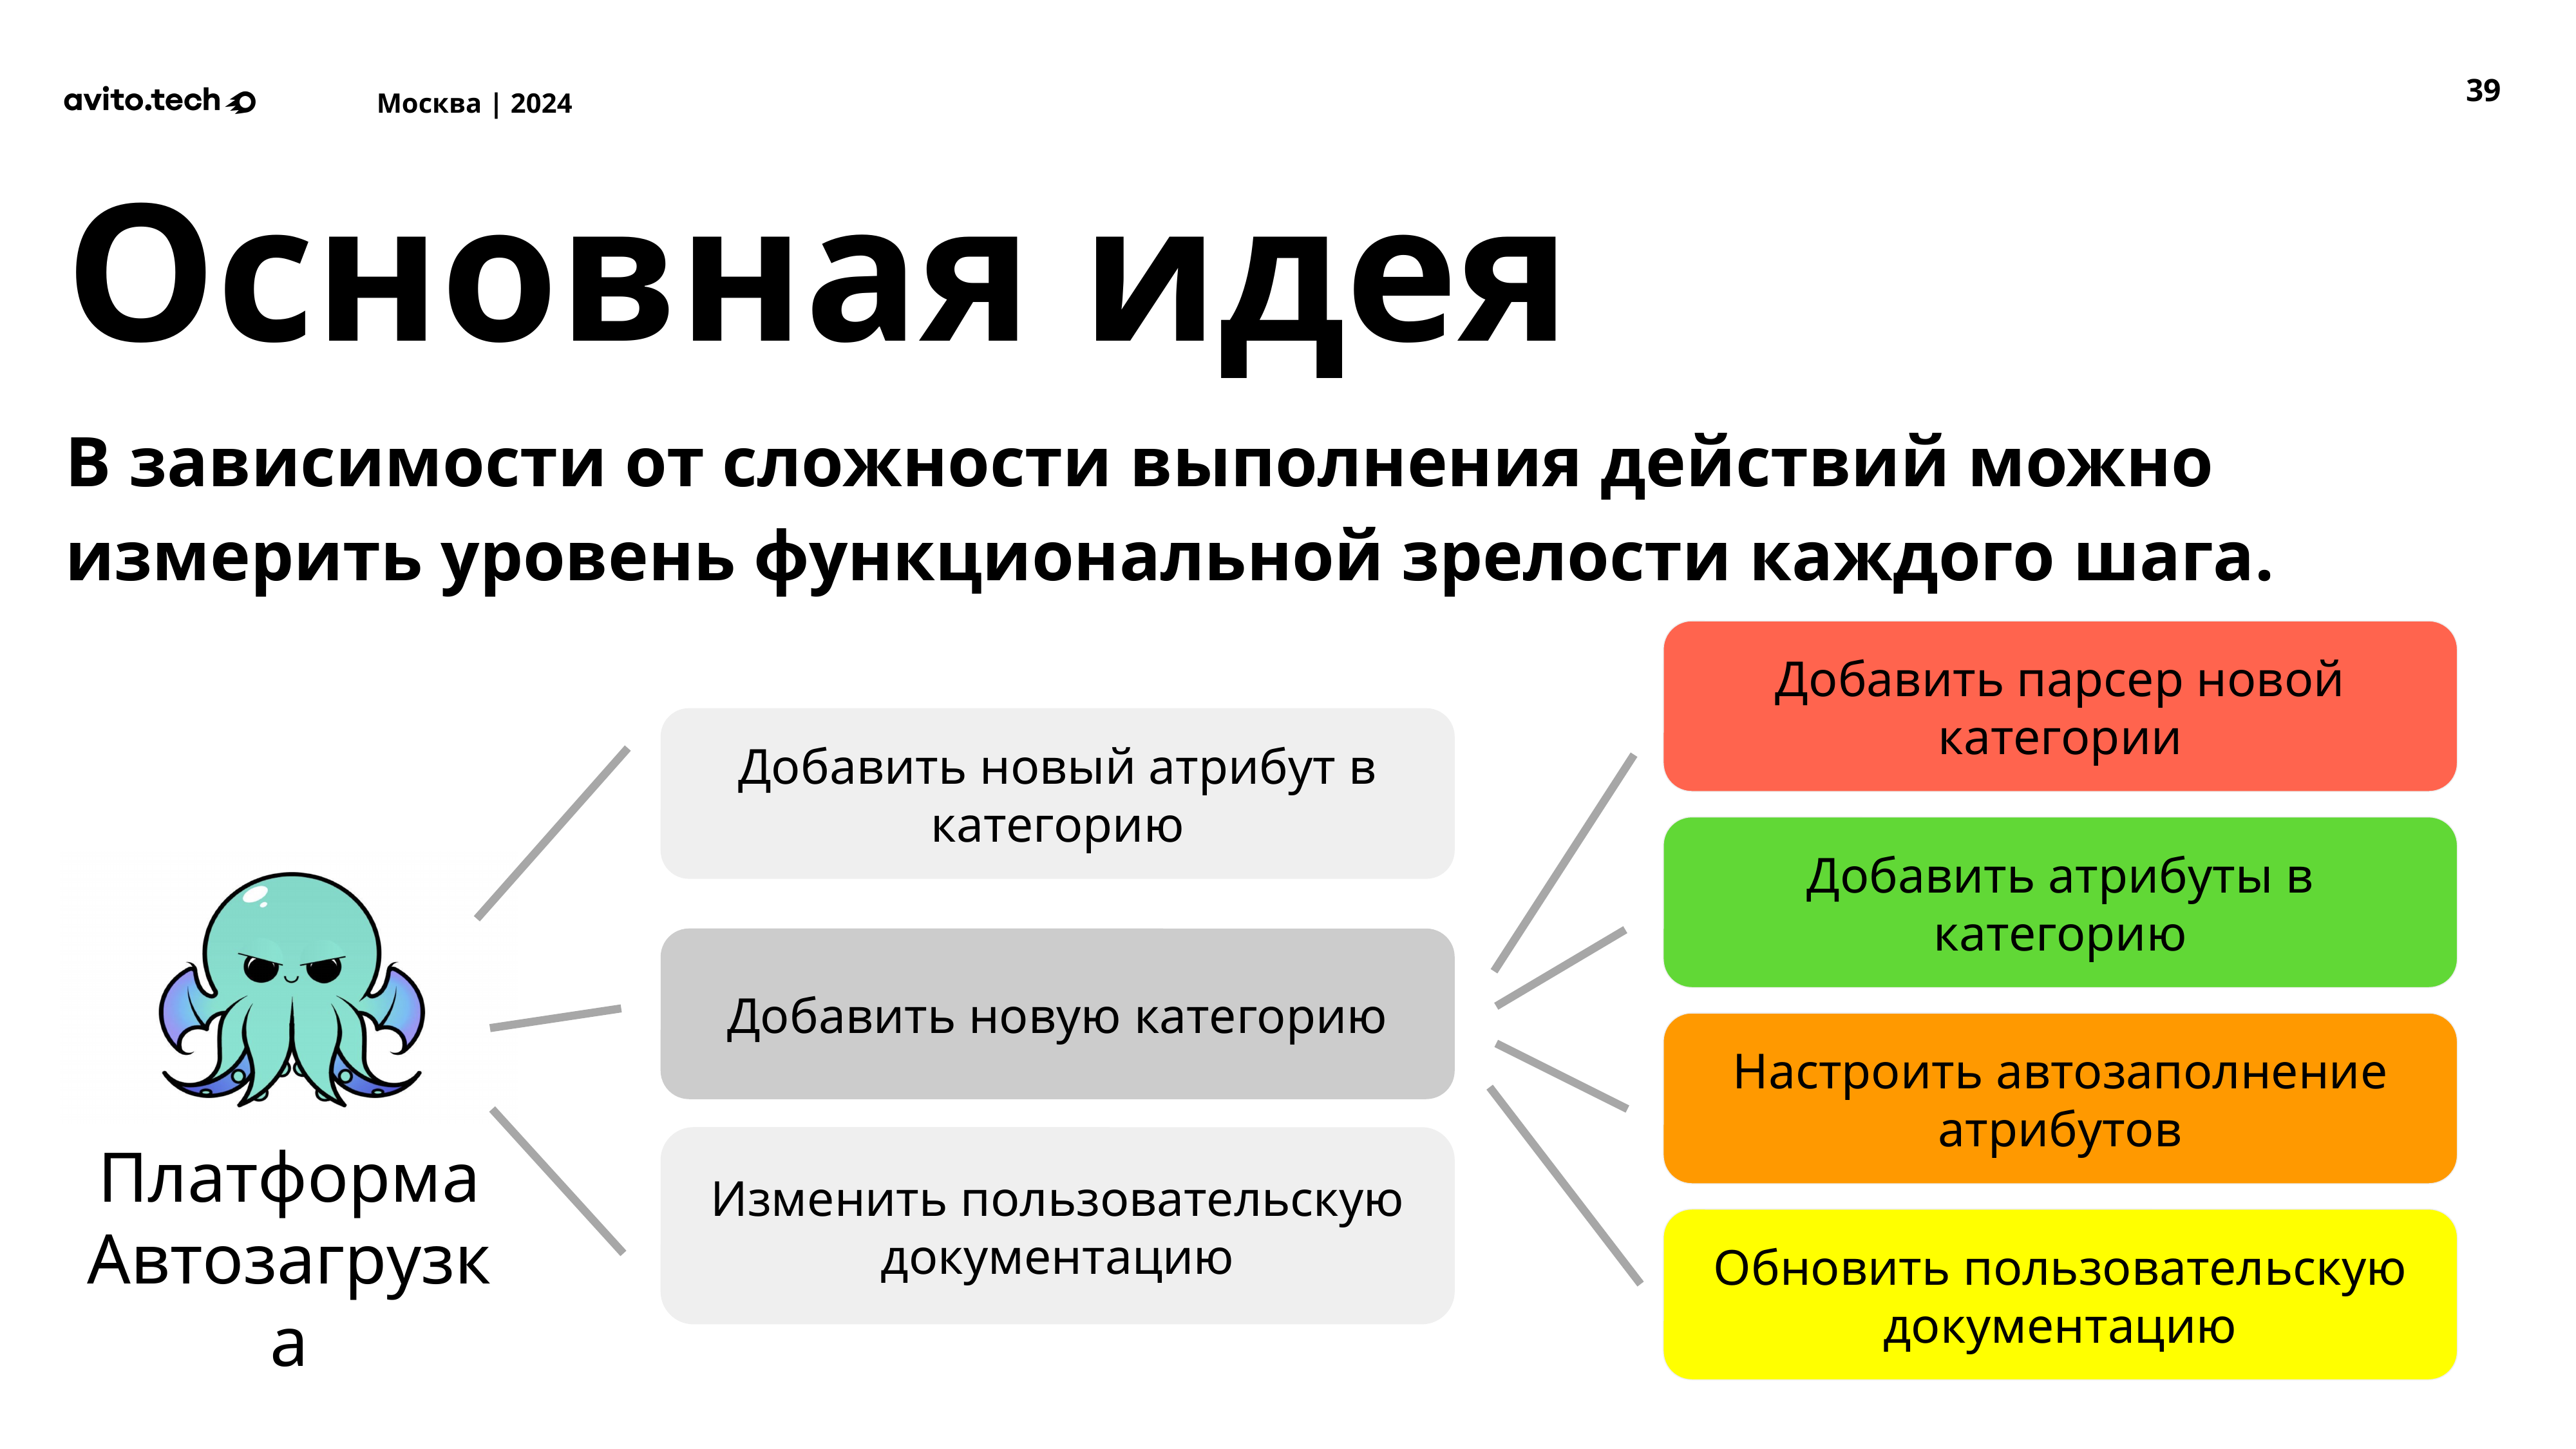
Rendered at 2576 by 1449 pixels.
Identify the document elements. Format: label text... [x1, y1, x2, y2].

text_box Добавить новую категорию [660, 928, 1455, 1099]
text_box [1493, 754, 1634, 972]
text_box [477, 748, 629, 919]
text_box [489, 1008, 621, 1028]
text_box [1489, 1086, 1641, 1285]
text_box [492, 1108, 624, 1254]
picture [60, 851, 518, 1124]
text_box Обновить пользовательскую документацию [1663, 1209, 2458, 1380]
text_box Настроить автозаполнение атрибутов [1663, 1012, 2458, 1184]
list В зависимости от сложности выполнения действий можно измерить уровень функциональной зрелости каждого шага. [60, 401, 2561, 661]
list Основная идея [60, 171, 2359, 401]
text_box Добавить новый атрибут в категорию [660, 708, 1455, 879]
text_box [1496, 1043, 1628, 1086]
text_box Изменить пользовательскую документацию [660, 1127, 1455, 1325]
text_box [1496, 929, 1625, 1007]
text_box Добавить атрибуты в категорию [1663, 817, 2458, 988]
text_box Платформа Автозагрузка [60, 1130, 518, 1390]
text_box Добавить парсер новой категории [1663, 621, 2458, 792]
slide_number ‹#› [2418, 0, 2507, 118]
picture [61, 84, 258, 118]
